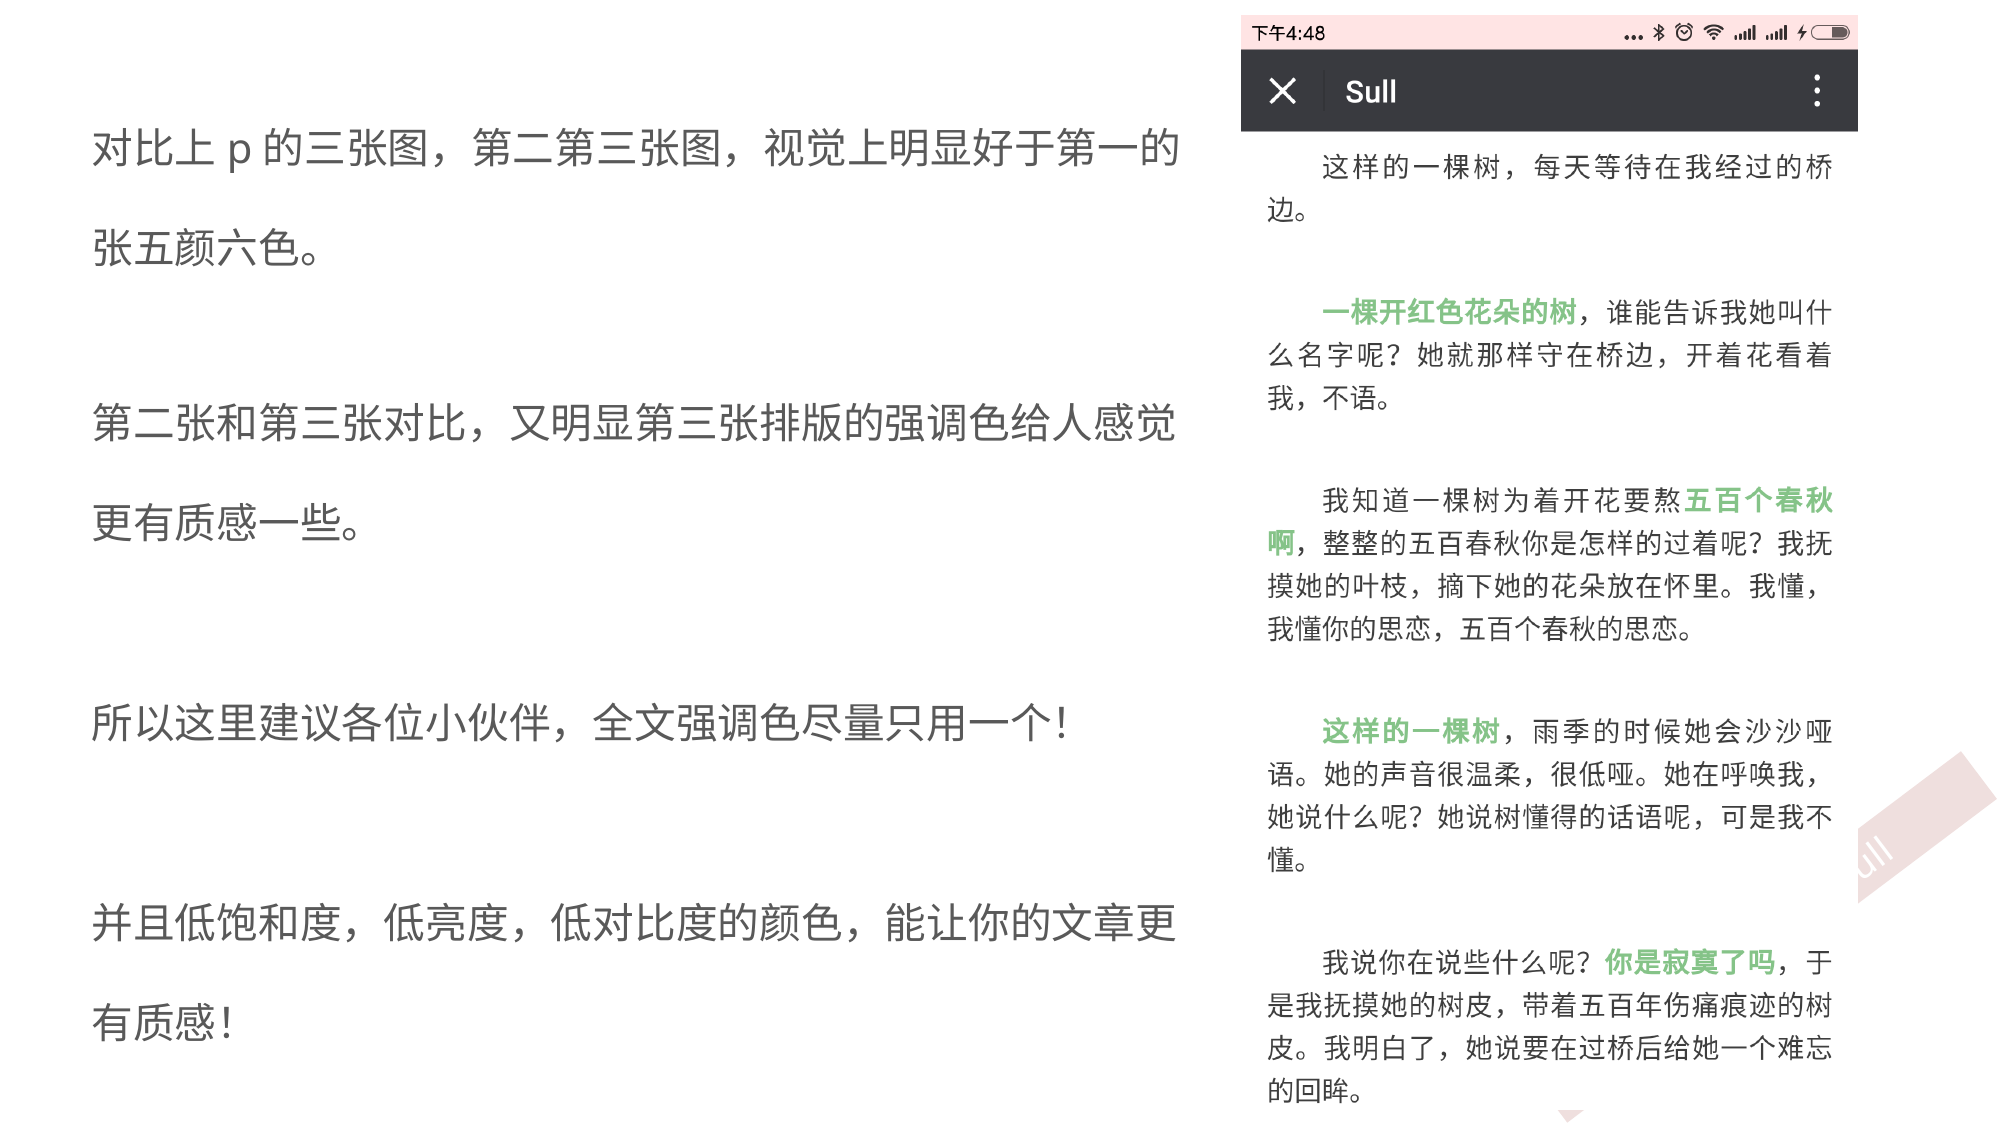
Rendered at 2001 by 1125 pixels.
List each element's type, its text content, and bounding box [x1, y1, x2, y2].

text_box 对比上p的三张图，第二第三张图，视觉上明显好于第一的张五颜六色。 第二张和第三张对比，又明显第三张排版的强调色给人感觉更有质感一些。 所以这里建议各位小伙伴，全文强调色尽量只用一个！ 并且低饱和度，低亮度，低对比度的颜色，能让你的文章更有质感！ [76, 64, 1219, 1055]
picture [1241, 15, 1858, 1110]
